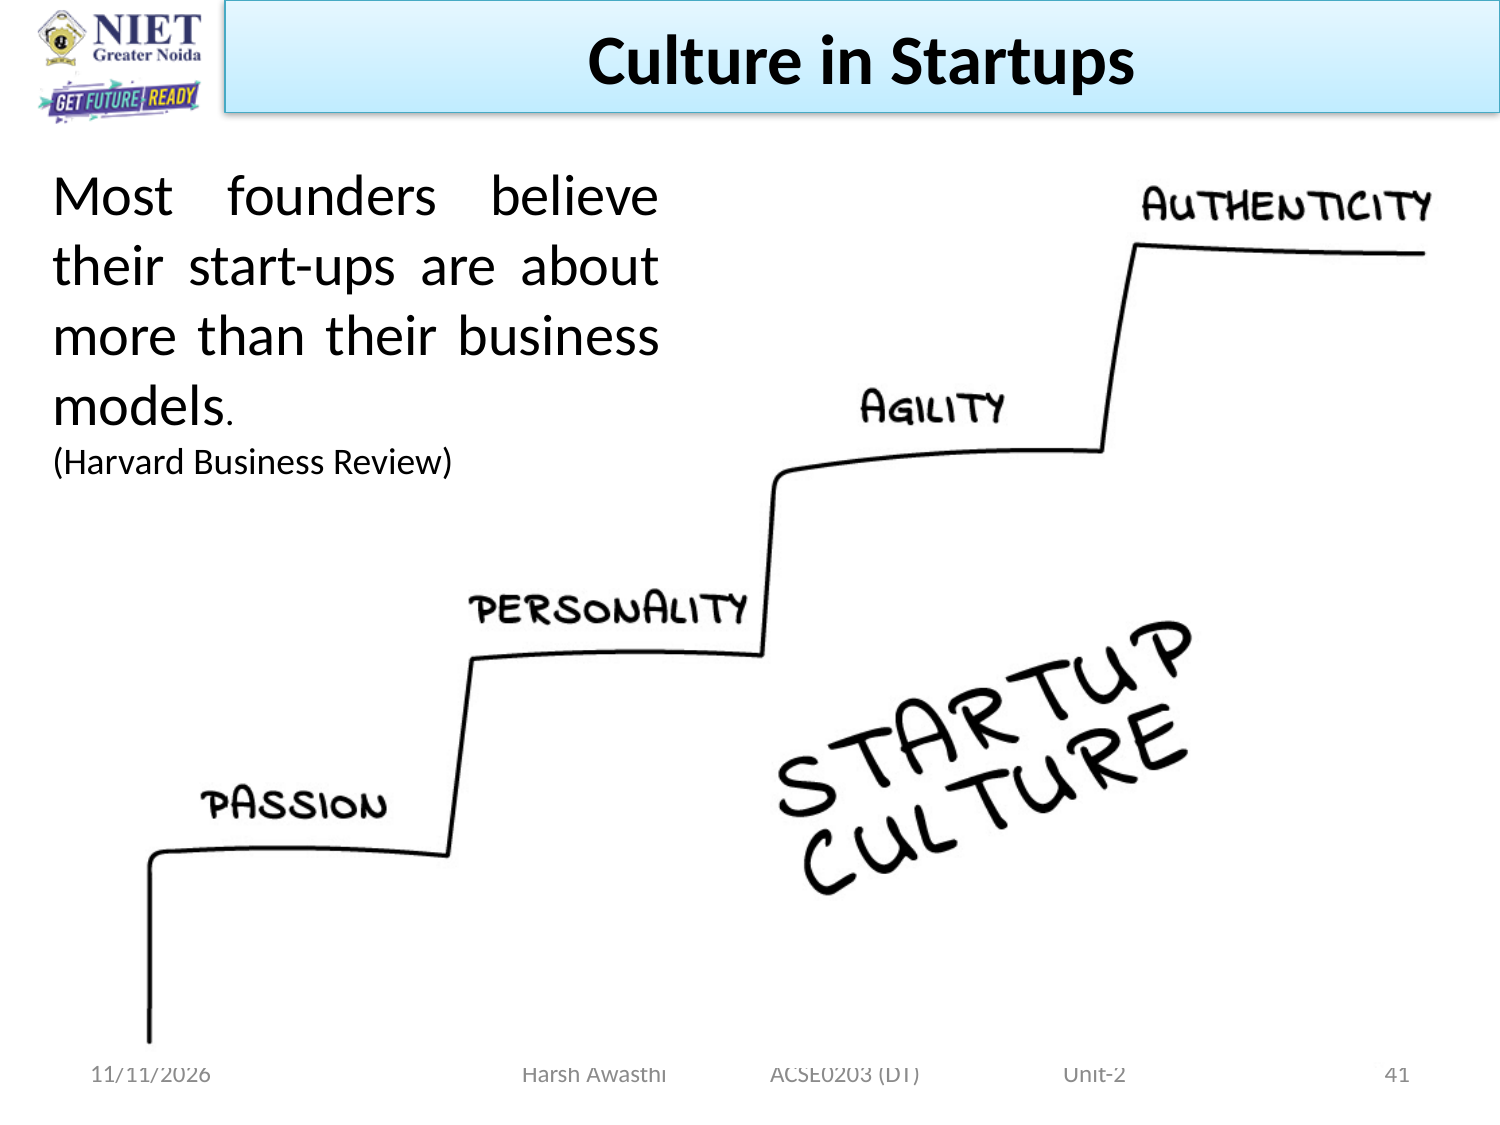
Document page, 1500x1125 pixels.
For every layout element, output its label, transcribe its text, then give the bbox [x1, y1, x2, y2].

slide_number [75, 1042, 412, 1103]
text_box Most founders believe their start-ups are about more than their business models. (Harvard Business Review) [37, 149, 107, 490]
picture [0, 0, 238, 135]
picture [112, 137, 1452, 1068]
footer Harsh Awasthi ACSE0203 (DT) Unit-2 [412, 1077, 1074, 1103]
text_box Culture in Startups [238, 0, 1500, 113]
slide_number 41 [1074, 1077, 1425, 1103]
